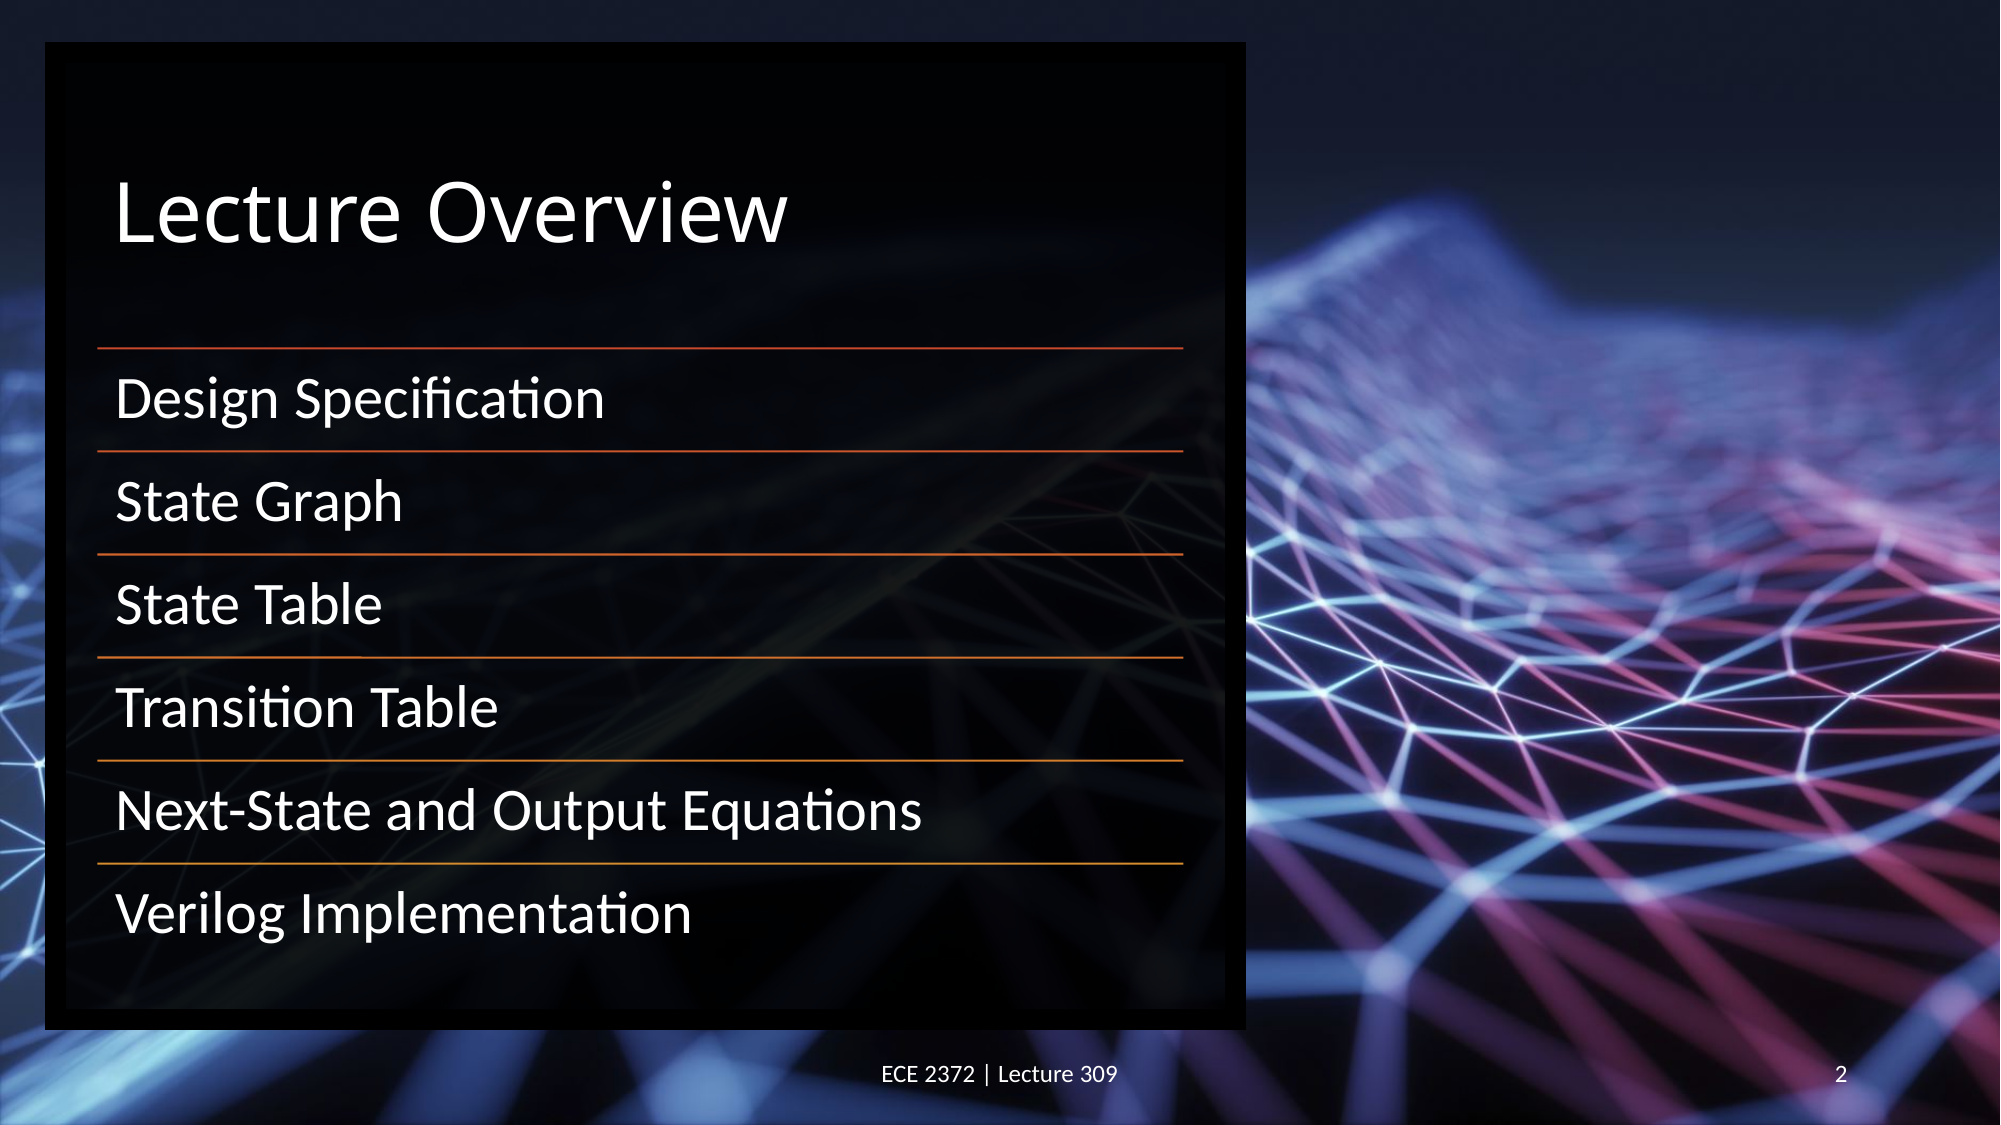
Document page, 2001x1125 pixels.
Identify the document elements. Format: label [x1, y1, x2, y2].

picture [0, 0, 2000, 1125]
list [97, 348, 1184, 968]
